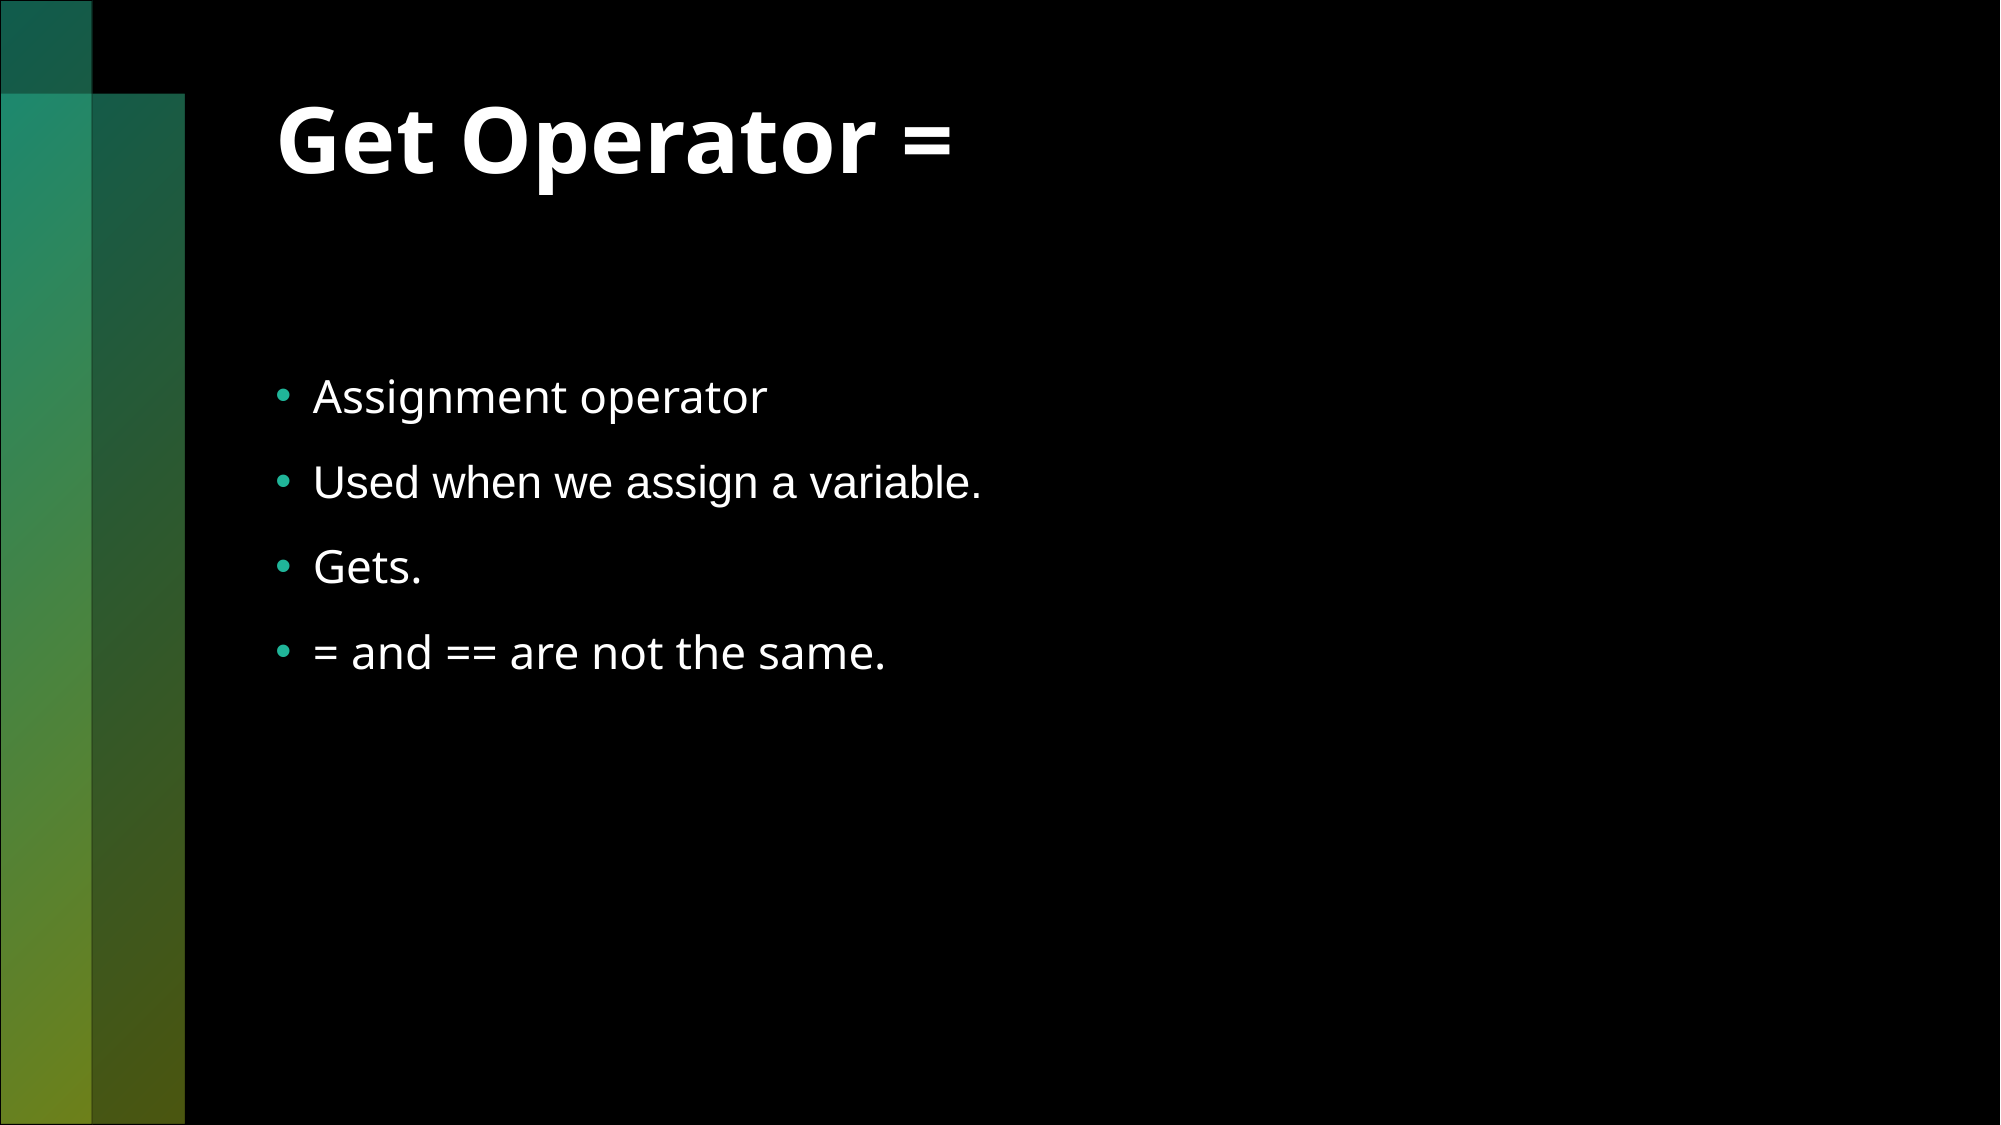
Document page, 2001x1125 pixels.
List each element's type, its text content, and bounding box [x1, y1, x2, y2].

list Assignment operator Used when we assign a variable. Gets. = and == are not the same. [260, 354, 1817, 999]
title Get Operator = [260, 74, 1817, 329]
